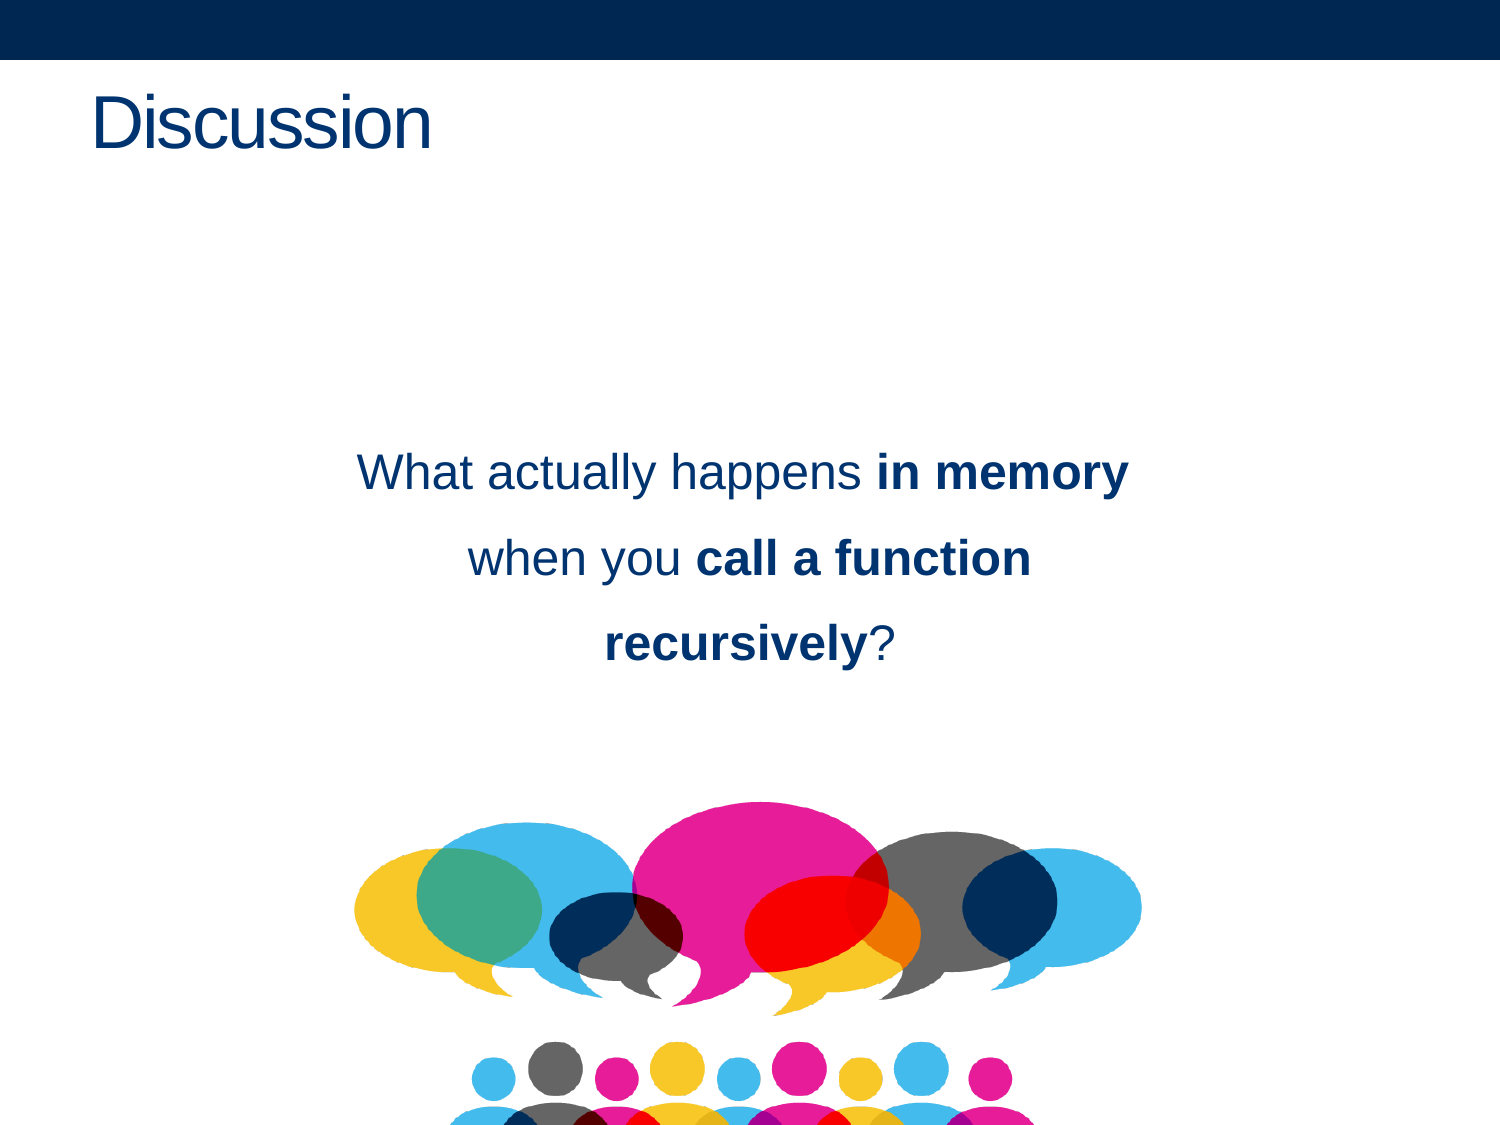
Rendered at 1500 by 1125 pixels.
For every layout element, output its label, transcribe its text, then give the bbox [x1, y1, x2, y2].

list What actually happens in memory when you call a function recursively? [75, 262, 1425, 1063]
picture [337, 791, 1163, 1125]
title Discussion [75, 37, 1425, 200]
